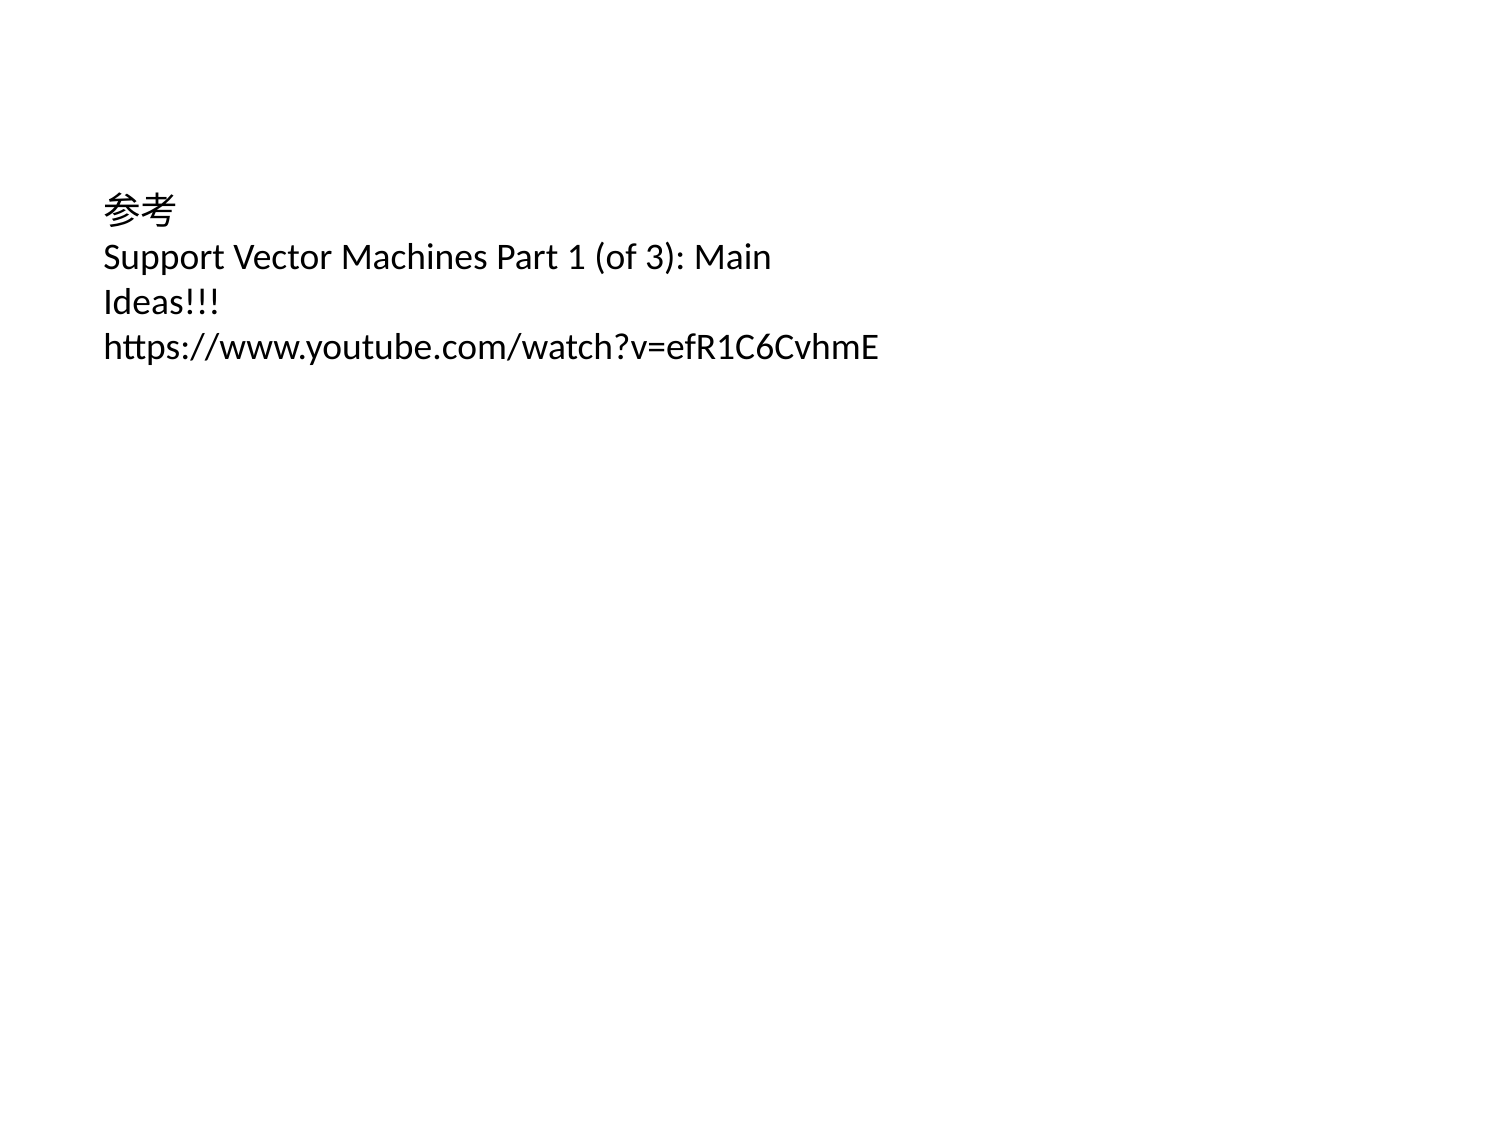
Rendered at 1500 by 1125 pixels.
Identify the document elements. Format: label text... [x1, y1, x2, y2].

text_box 参考 Support Vector Machines Part 1 (of 3): Main Ideas!!! https://www.youtube.com/watch?v=efR1C6CvhmE [88, 179, 910, 375]
